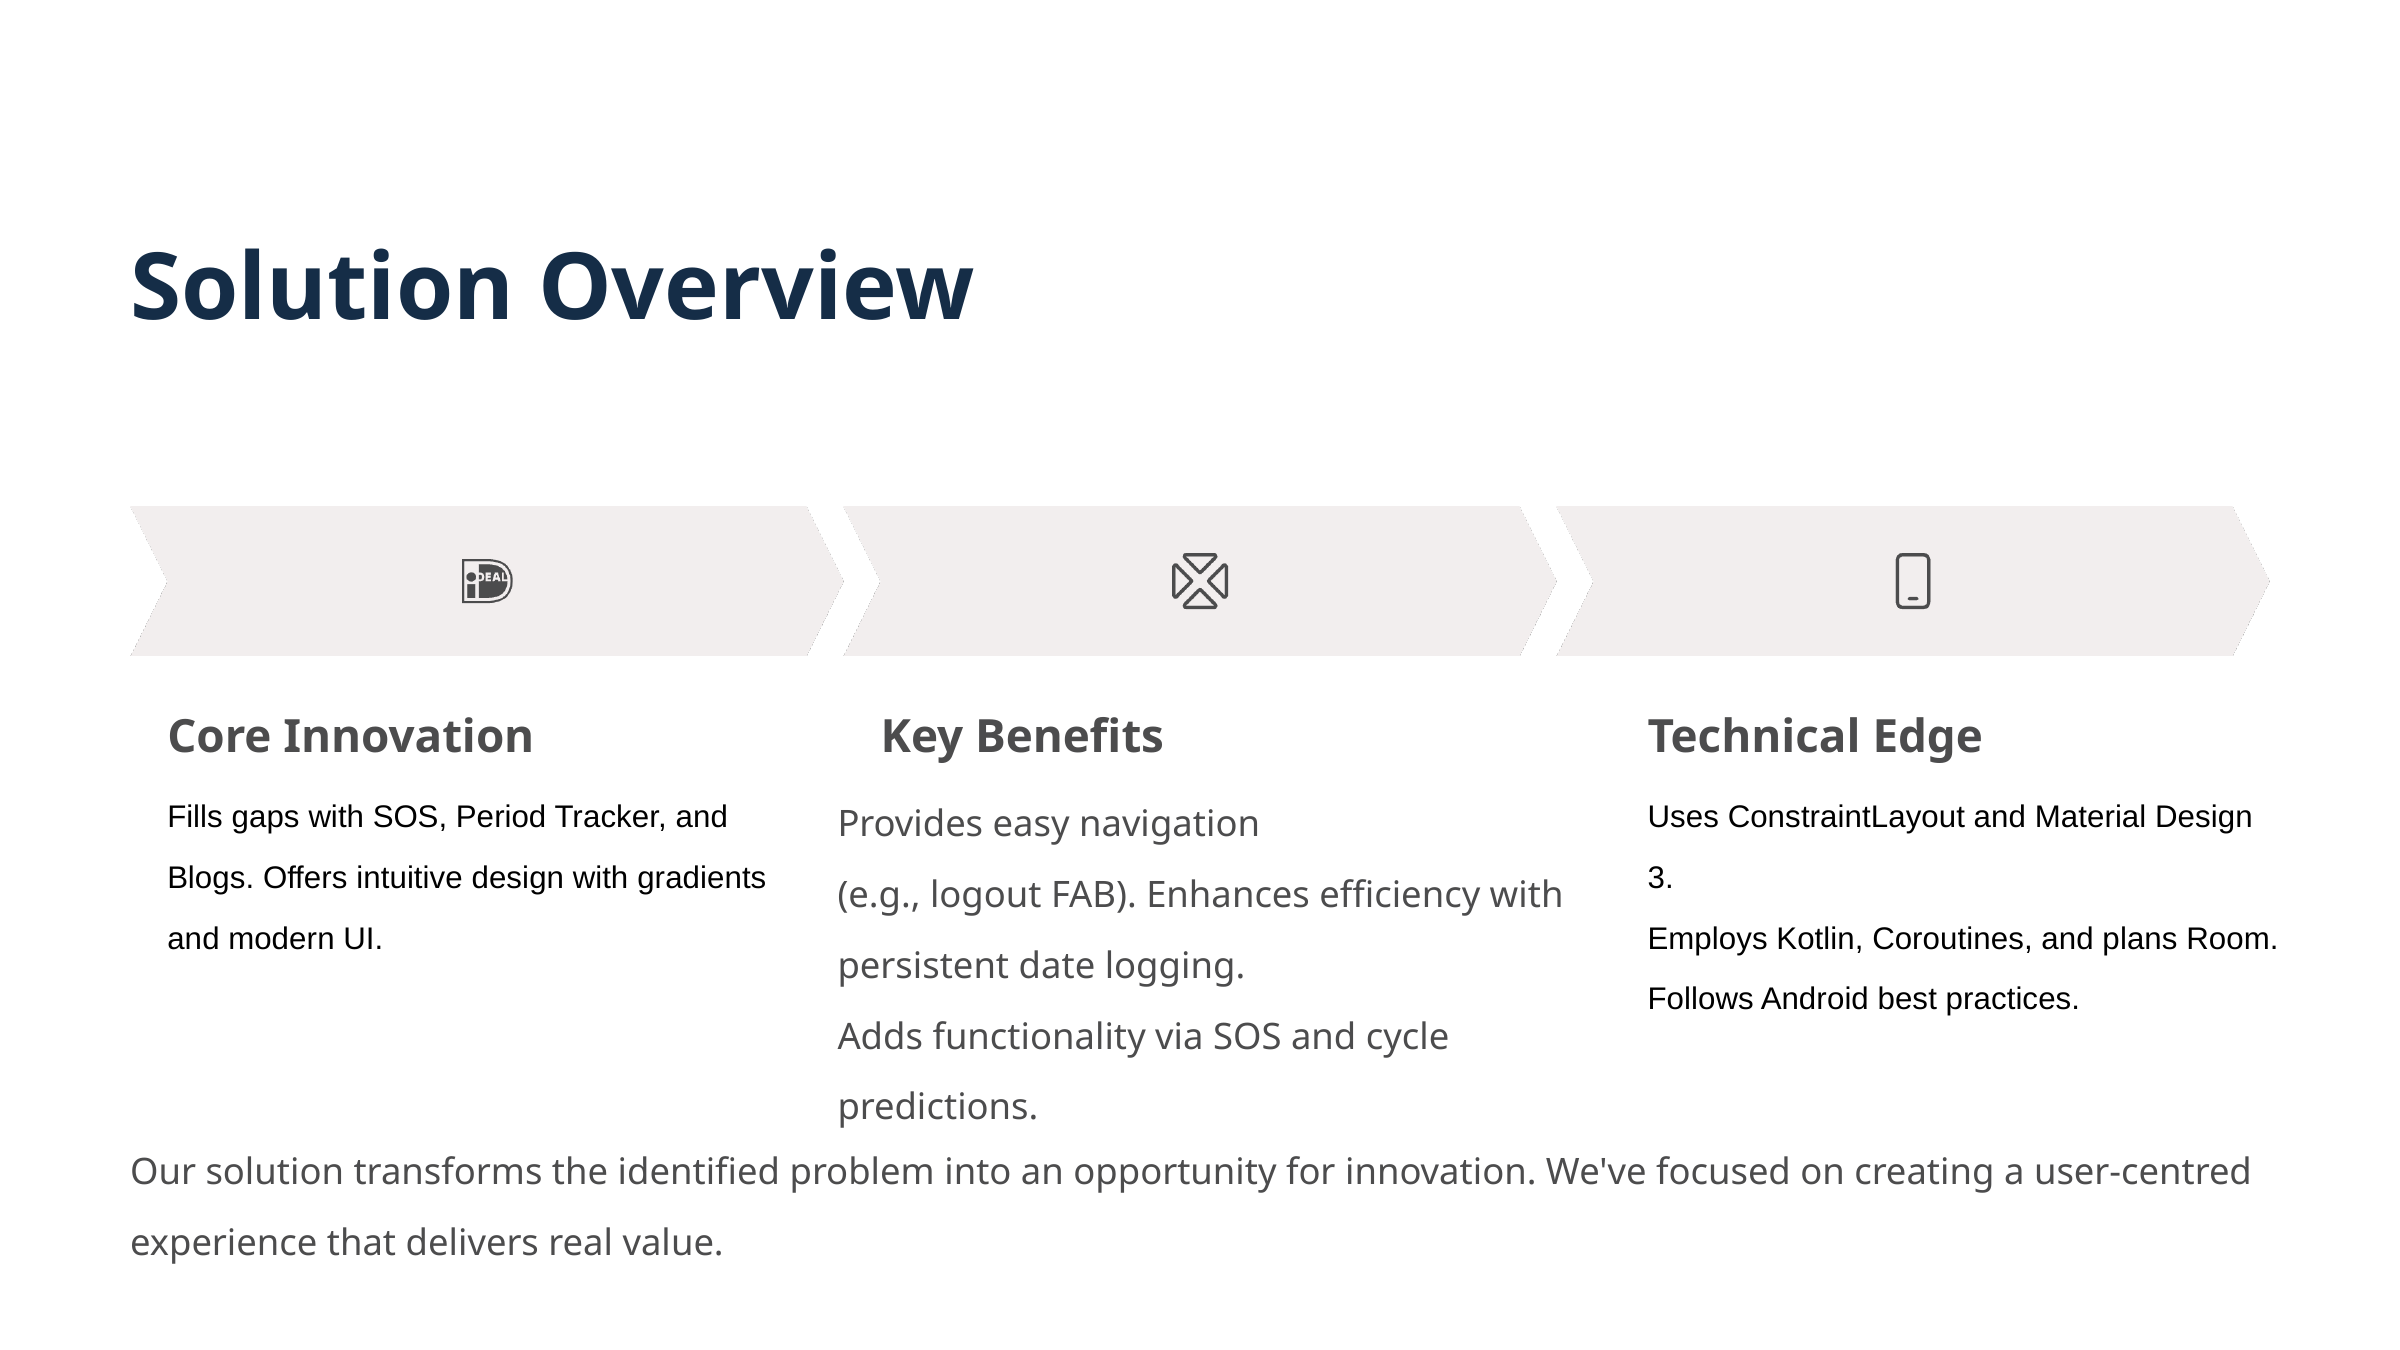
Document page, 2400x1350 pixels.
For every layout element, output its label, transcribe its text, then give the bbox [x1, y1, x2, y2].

picture [129, 506, 2270, 656]
text_box Core Innovation [167, 692, 633, 751]
text_box Our solution transforms the identified problem into an opportunity for innovation. We've focused on creating a user-centred experience that delivers real value. [130, 1121, 2270, 1241]
text_box Solution Overview [130, 199, 2270, 349]
text_box Fills gaps with SOS, Period Tracker, and Blogs. Offers intuitive design with gradients and modern UI. [167, 773, 807, 952]
text_box Uses ConstraintLayout and Material Design 3. Employs Kotlin, Coroutines, and plans Room. Follows Android best practices. [1647, 773, 2287, 952]
text_box Provides easy navigation (e.g., logout FAB). Enhances efficiency with persistent date logging. Adds functionality via SOS and cycle predictions. [837, 773, 1648, 1050]
text_box Technical Edge [1647, 692, 2113, 751]
text_box Key Benefits [880, 692, 1346, 751]
